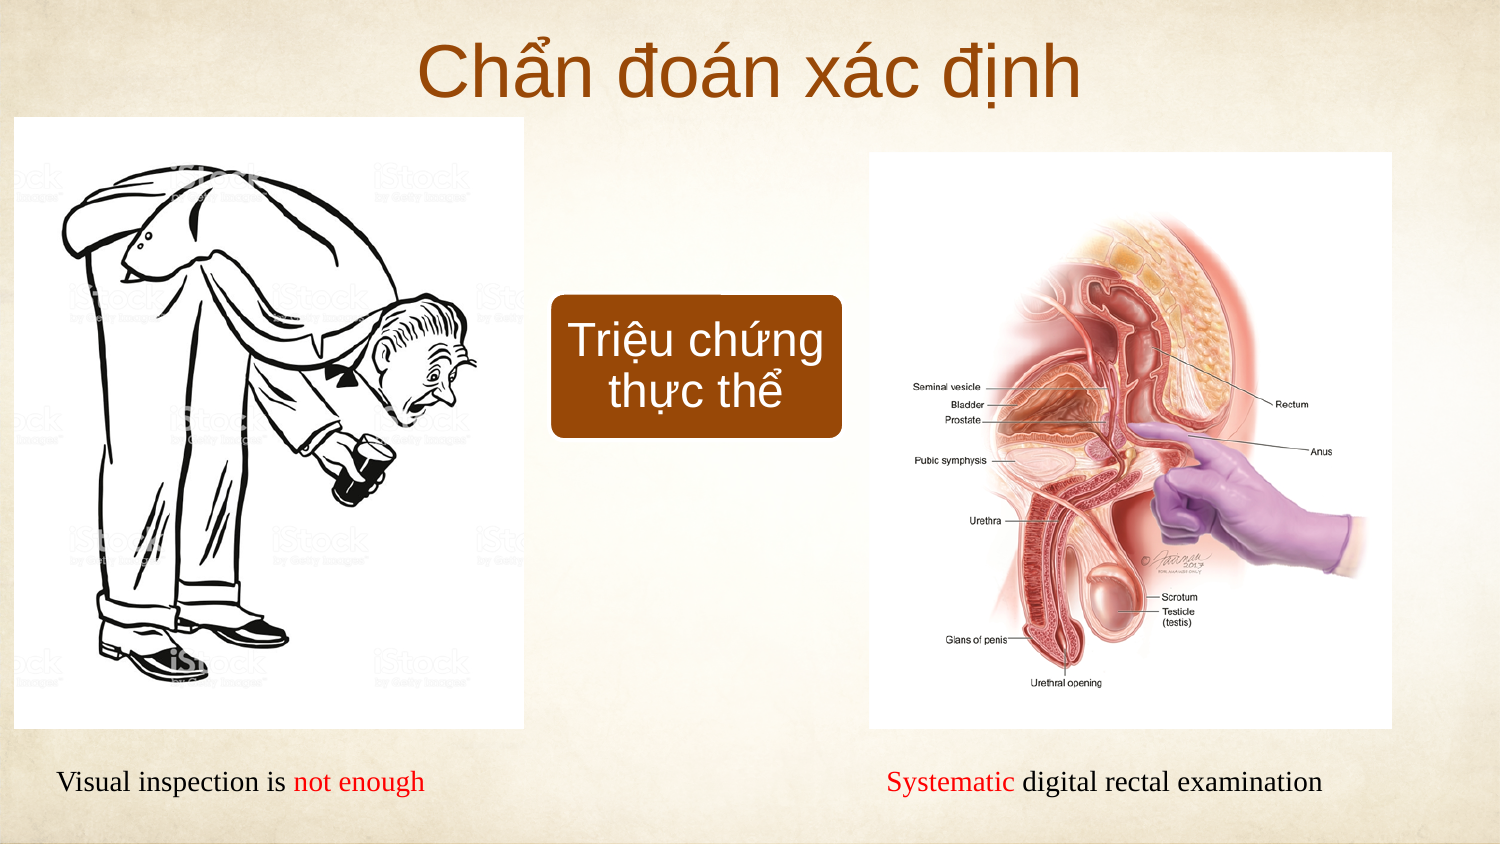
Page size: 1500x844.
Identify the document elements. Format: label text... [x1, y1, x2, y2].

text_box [548, 292, 845, 441]
picture [14, 116, 524, 729]
picture [869, 152, 1392, 729]
text_box Systematic digital rectal examination [871, 754, 1339, 805]
list Chẩn đoán xác định [0, 20, 1500, 115]
text_box Visual inspection is not enough [41, 754, 792, 840]
